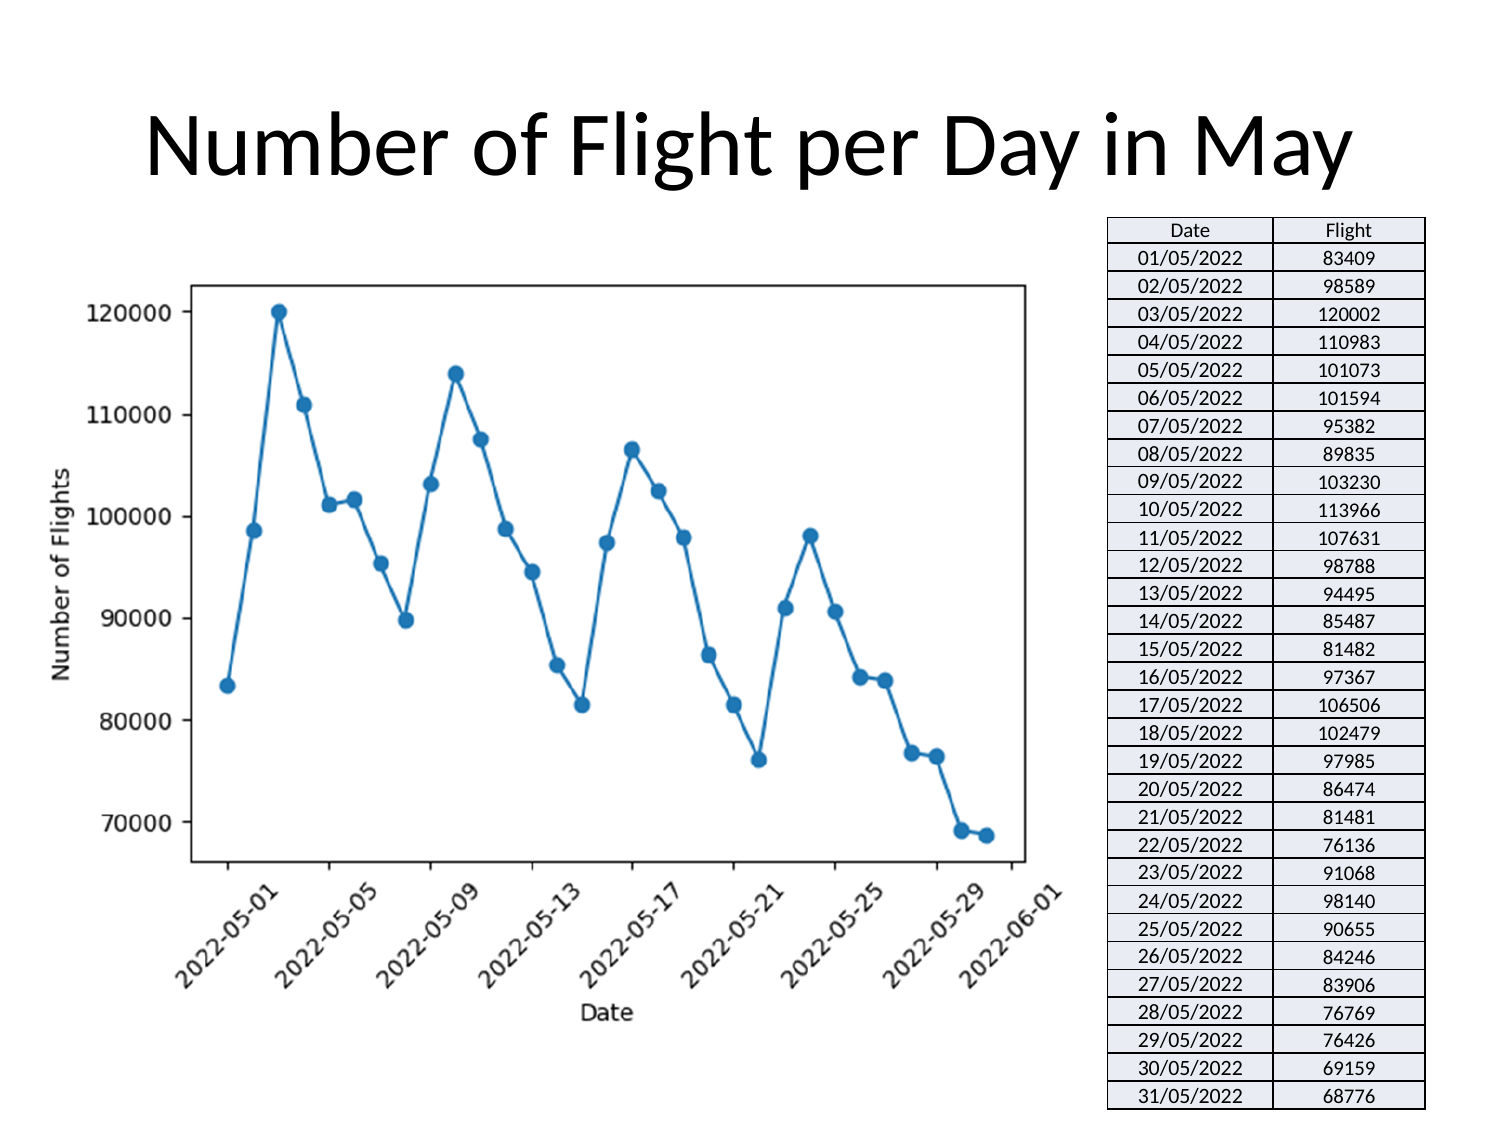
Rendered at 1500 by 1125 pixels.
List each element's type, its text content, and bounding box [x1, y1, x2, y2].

table_cell 97367 [1274, 663, 1424, 689]
table_cell 17/05/2022 [1108, 691, 1272, 717]
table_cell 101073 [1274, 356, 1424, 382]
table_cell 12/05/2022 [1108, 551, 1272, 577]
table_cell 120002 [1274, 300, 1424, 326]
table_cell 31/05/2022 [1108, 1082, 1272, 1108]
table_cell 83906 [1274, 970, 1424, 996]
table_cell 01/05/2022 [1108, 244, 1272, 270]
table_cell 08/05/2022 [1108, 440, 1272, 466]
table_cell 28/05/2022 [1108, 998, 1272, 1024]
table_cell 07/05/2022 [1108, 412, 1272, 438]
table_cell 06/05/2022 [1108, 384, 1272, 410]
table_cell 86474 [1274, 775, 1424, 801]
table_cell 18/05/2022 [1108, 719, 1272, 745]
table_cell 23/05/2022 [1108, 859, 1272, 885]
table_cell 90655 [1274, 914, 1424, 941]
table_cell 02/05/2022 [1108, 272, 1272, 298]
table_cell 113966 [1274, 495, 1424, 522]
table_cell 24/05/2022 [1108, 886, 1272, 913]
table_cell 10/05/2022 [1108, 495, 1272, 522]
table_cell 98788 [1274, 551, 1424, 577]
table_cell 19/05/2022 [1108, 747, 1272, 773]
table_cell 107631 [1274, 523, 1424, 550]
table_cell 81481 [1274, 803, 1424, 829]
table_cell 25/05/2022 [1108, 914, 1272, 941]
table_cell 29/05/2022 [1108, 1026, 1272, 1052]
table_cell 85487 [1274, 607, 1424, 633]
table_cell 106506 [1274, 691, 1424, 717]
table_cell 30/05/2022 [1108, 1054, 1272, 1080]
table_cell 97985 [1274, 747, 1424, 773]
table_header Flight [1274, 218, 1424, 242]
table_cell 13/05/2022 [1108, 579, 1272, 605]
table_cell 11/05/2022 [1108, 523, 1272, 550]
table_cell 94495 [1274, 579, 1424, 605]
table_cell 03/05/2022 [1108, 300, 1272, 326]
table_cell 21/05/2022 [1108, 803, 1272, 829]
table_cell 101594 [1274, 384, 1424, 410]
table_cell 84246 [1274, 942, 1424, 969]
table_cell 103230 [1274, 467, 1424, 494]
table_cell 98140 [1274, 886, 1424, 913]
table_cell 69159 [1274, 1054, 1424, 1080]
table_cell 91068 [1274, 859, 1424, 885]
table_cell 110983 [1274, 328, 1424, 354]
table_cell 14/05/2022 [1108, 607, 1272, 633]
title Number of Flight per Day in May [75, 45, 1425, 233]
table_cell 20/05/2022 [1108, 775, 1272, 801]
table_cell 15/05/2022 [1108, 635, 1272, 661]
table_cell 76426 [1274, 1026, 1424, 1052]
table_cell 16/05/2022 [1108, 663, 1272, 689]
table_cell 102479 [1274, 719, 1424, 745]
table_cell 83409 [1274, 244, 1424, 270]
table_cell 81482 [1274, 635, 1424, 661]
table_cell 27/05/2022 [1108, 970, 1272, 996]
table_cell 05/05/2022 [1108, 356, 1272, 382]
table_cell 76769 [1274, 998, 1424, 1024]
table_cell 09/05/2022 [1108, 467, 1272, 494]
table_cell 04/05/2022 [1108, 328, 1272, 354]
table_cell 76136 [1274, 831, 1424, 857]
table_cell 98589 [1274, 272, 1424, 298]
table_cell 68776 [1274, 1082, 1424, 1108]
table_cell 26/05/2022 [1108, 942, 1272, 969]
table_header Date [1108, 218, 1272, 242]
table_cell 95382 [1274, 412, 1424, 438]
table_cell 89835 [1274, 440, 1424, 466]
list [35, 284, 1082, 1044]
table_cell 22/05/2022 [1108, 831, 1272, 857]
